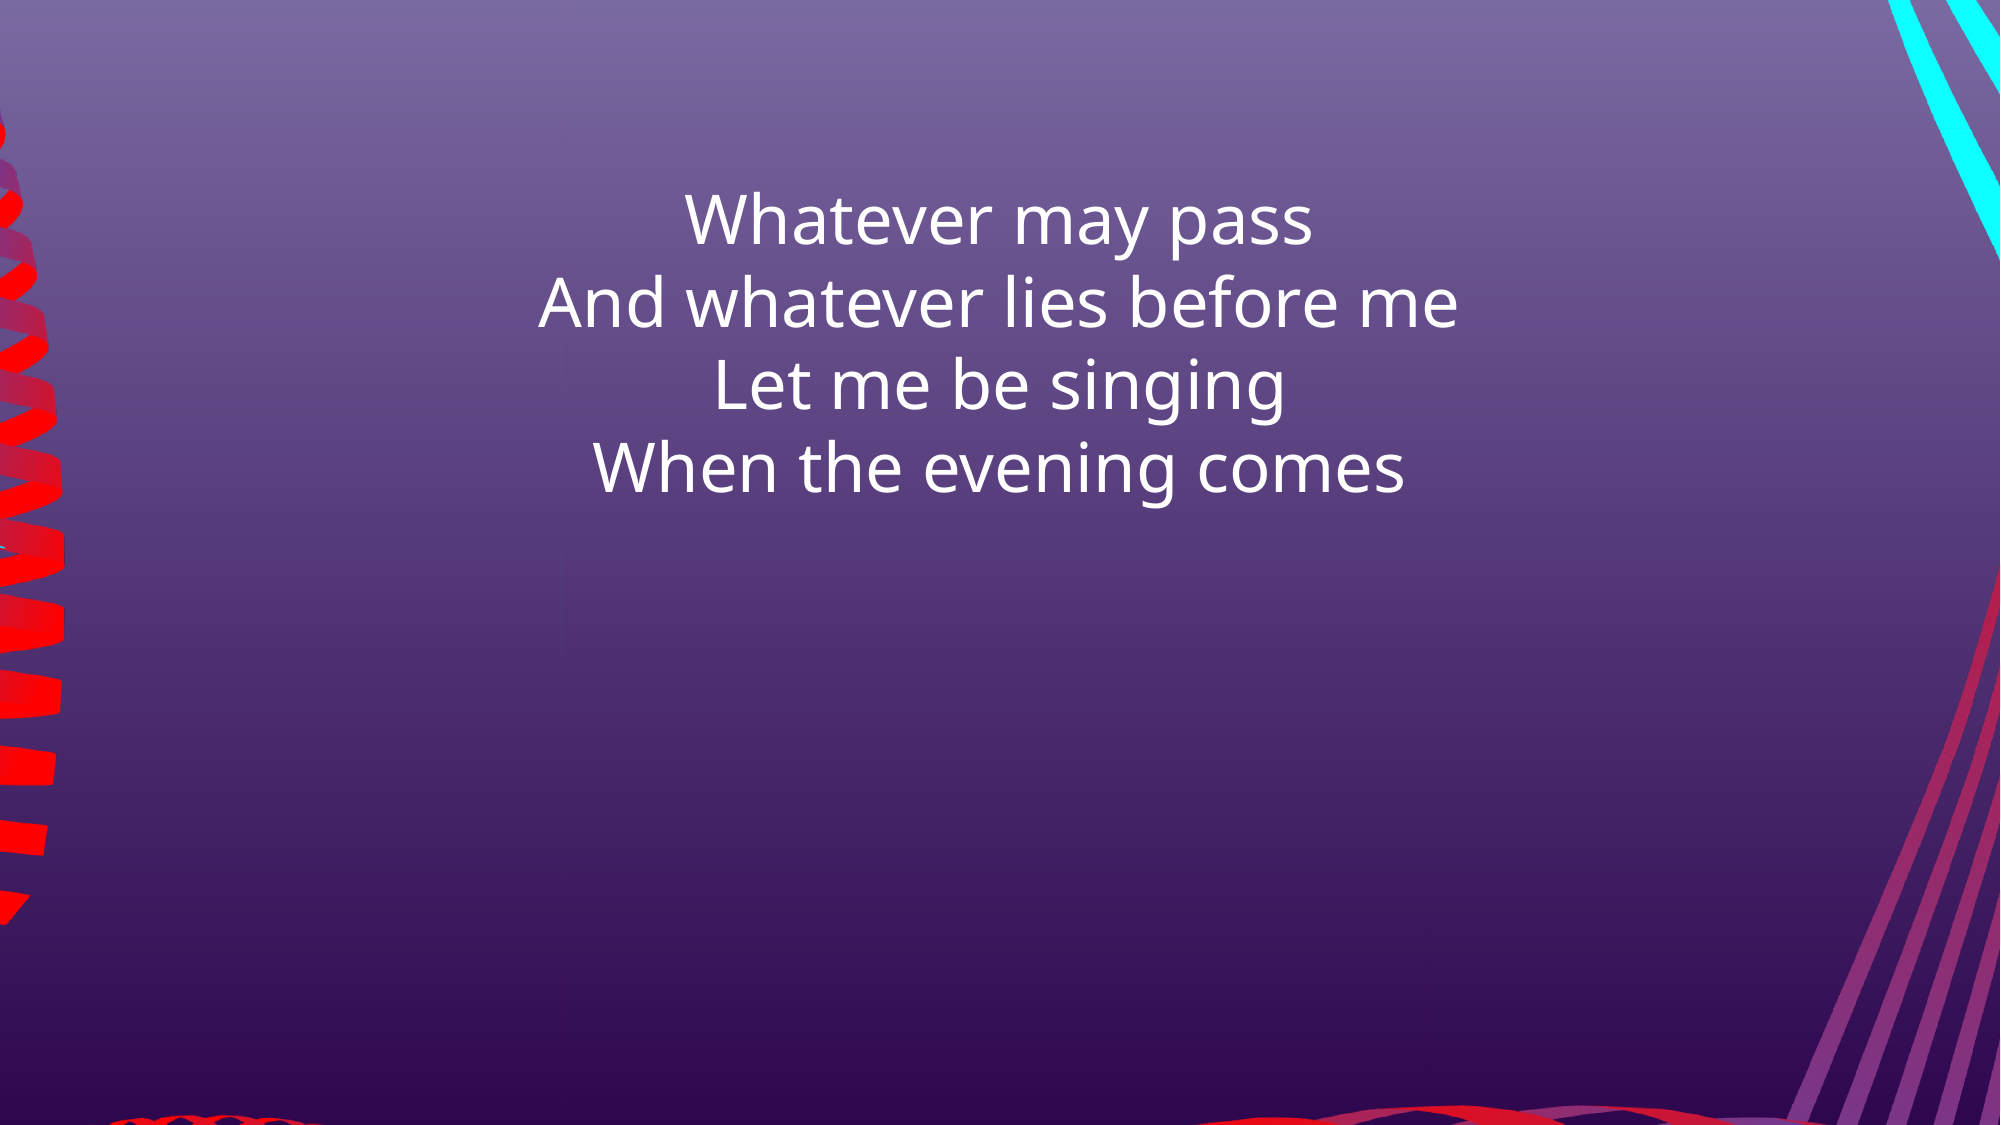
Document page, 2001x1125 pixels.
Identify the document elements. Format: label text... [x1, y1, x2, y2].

picture [0, 0, 2001, 1125]
text_box Whatever may pass And whatever lies before me Let me be singing When the evening comes [99, 168, 1900, 596]
